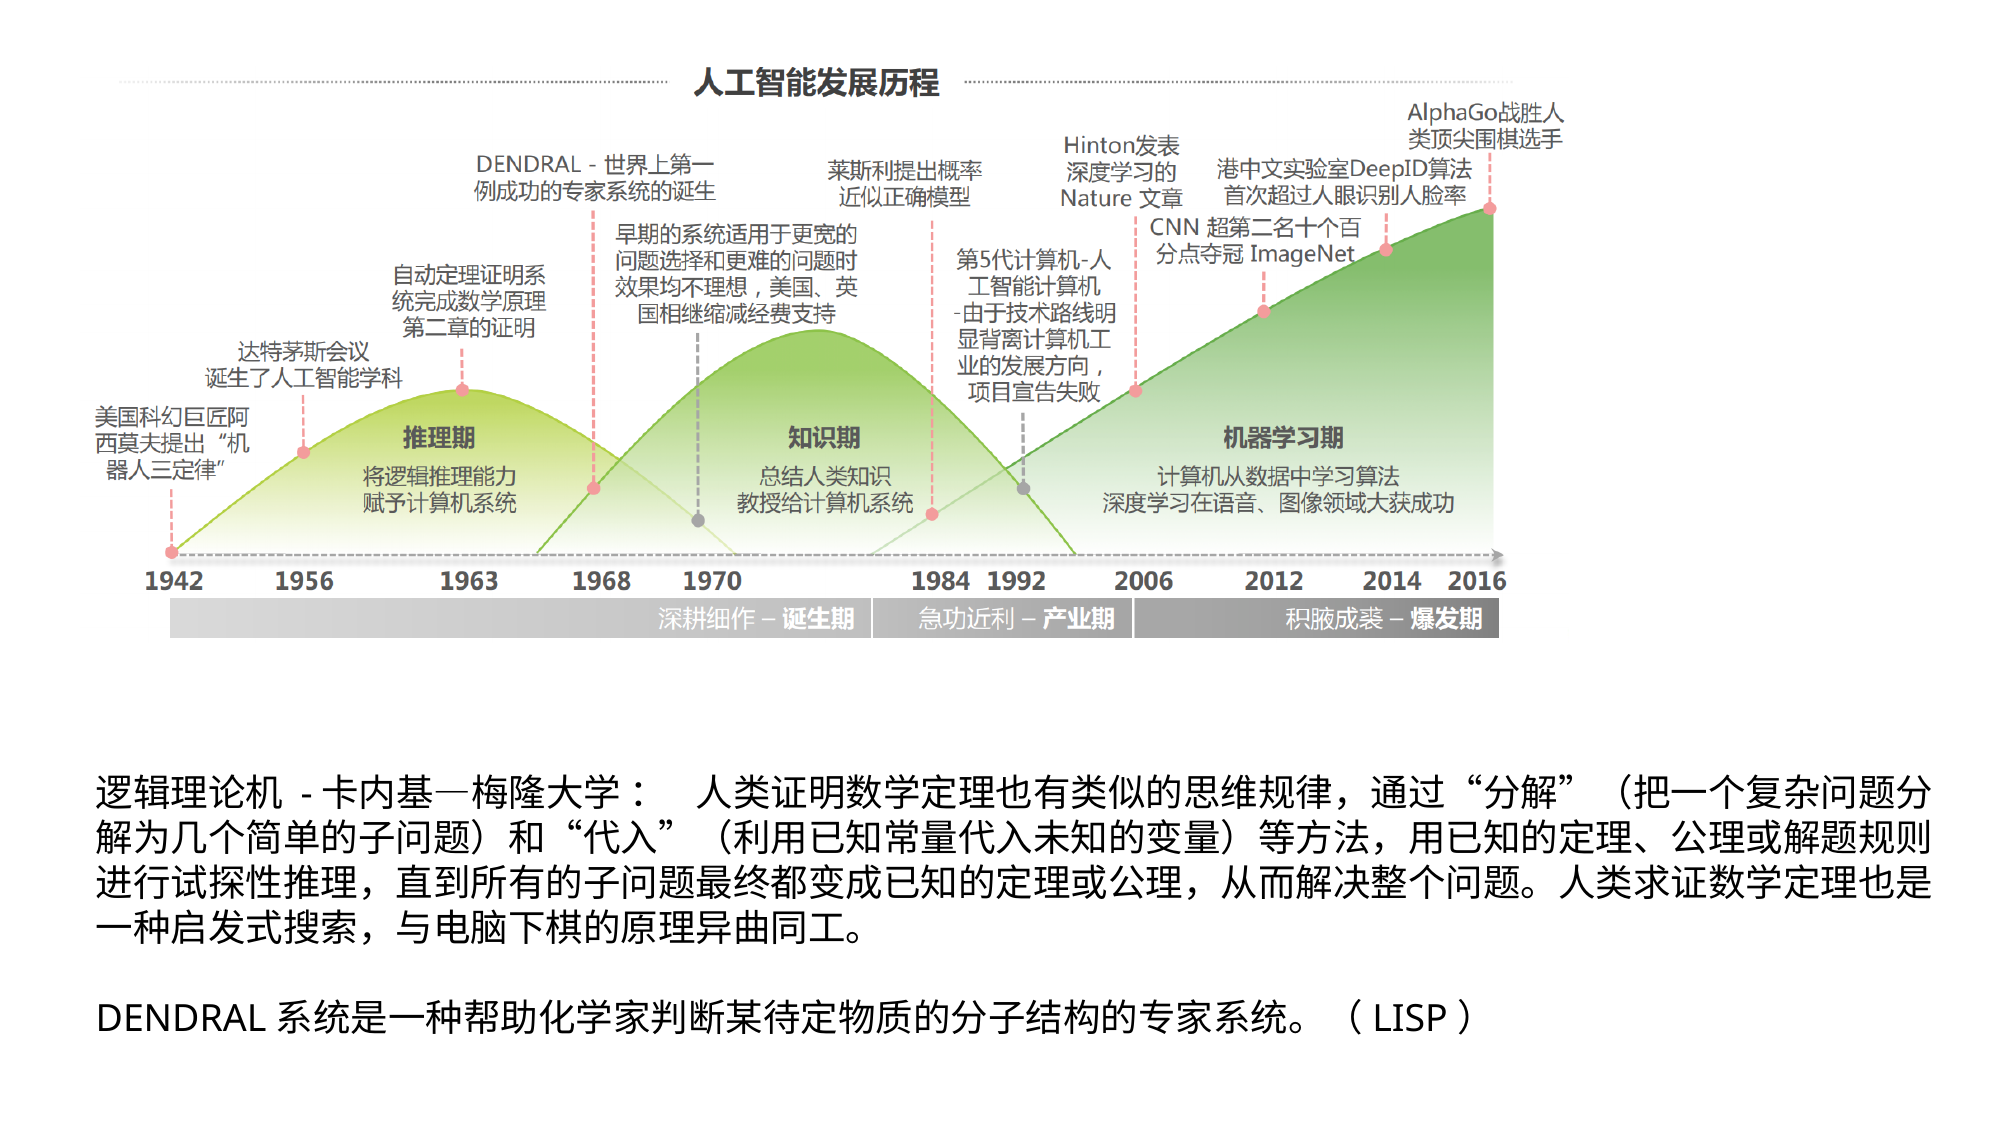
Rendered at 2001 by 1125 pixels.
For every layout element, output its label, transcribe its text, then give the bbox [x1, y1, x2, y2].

picture [80, 66, 1582, 643]
text_box 逻辑理论机 -卡内基—梅隆大学 ： 人类证明数学定理也有类似的思维规律，通过“分解”（把一个复杂问题分解为几个简单的子问题）和“代入”（利用已知常量代入未知的变量）等方法，用已知的定理、公理或解题规则进行试探性推理，直到所有的子问题最终都变成已知的定理或公理，从而解决整个问题。人类求证数学定理也是一种启发式搜索，与电脑下棋的原理异曲同工。 DENDRAL系统是一种帮助化学家判断某待定物质的分子结构的专家系统。（LISP） [80, 761, 1961, 1047]
